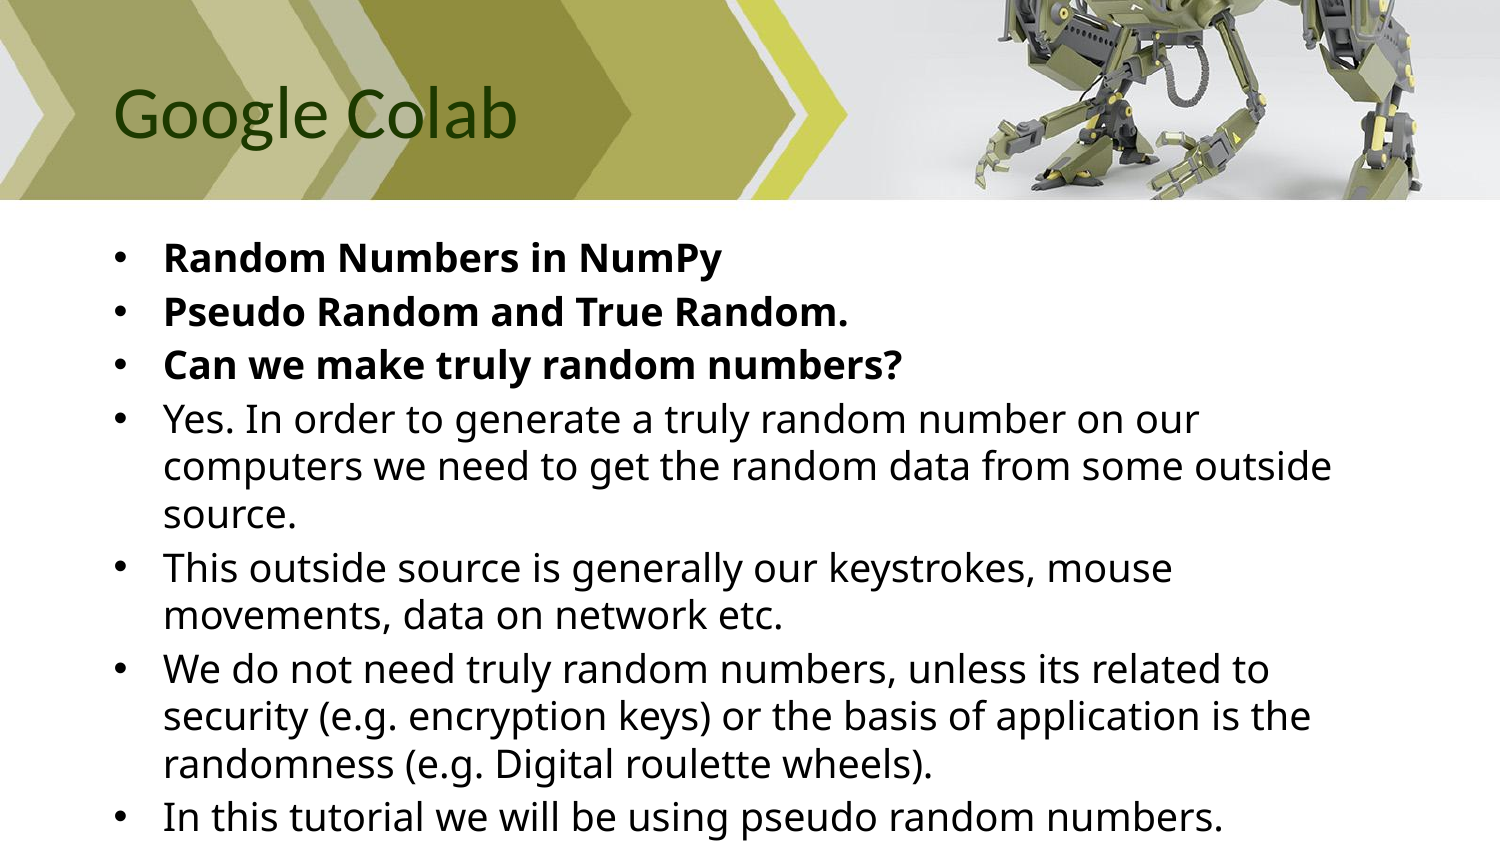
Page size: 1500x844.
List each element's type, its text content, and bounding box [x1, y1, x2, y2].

picture [0, 0, 1500, 844]
title Google Colab [98, 46, 1402, 172]
list Random Numbers in NumPy Pseudo Random and True Random. Can we make truly random numbers? Yes. In order to generate a truly random number on our computers we need to get the random data from some outside source. This outside source is generally our keystrokes, mouse movements, data on network etc. We do not need truly random numbers, unless its related to security (e.g. encryption keys) or the basis of application is the randomness (e.g. Digital roulette wheels). In this tutorial we will be using pseudo random numbers. [98, 225, 1402, 844]
